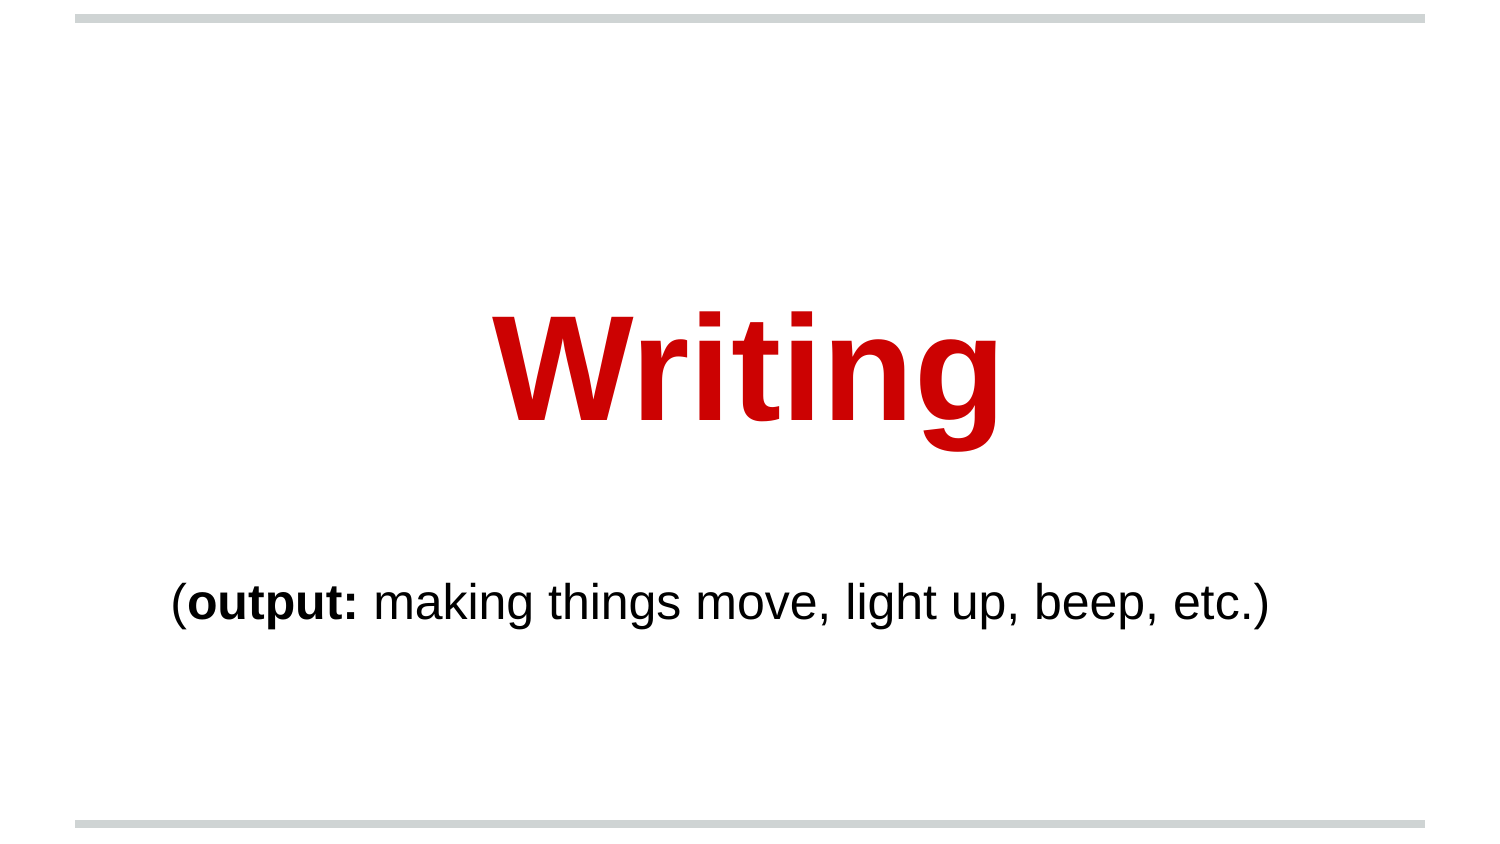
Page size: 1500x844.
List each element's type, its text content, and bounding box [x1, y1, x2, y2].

text_box (output: making things move, light up, beep, etc.) [138, 554, 1304, 669]
title Writing [75, 324, 1425, 466]
